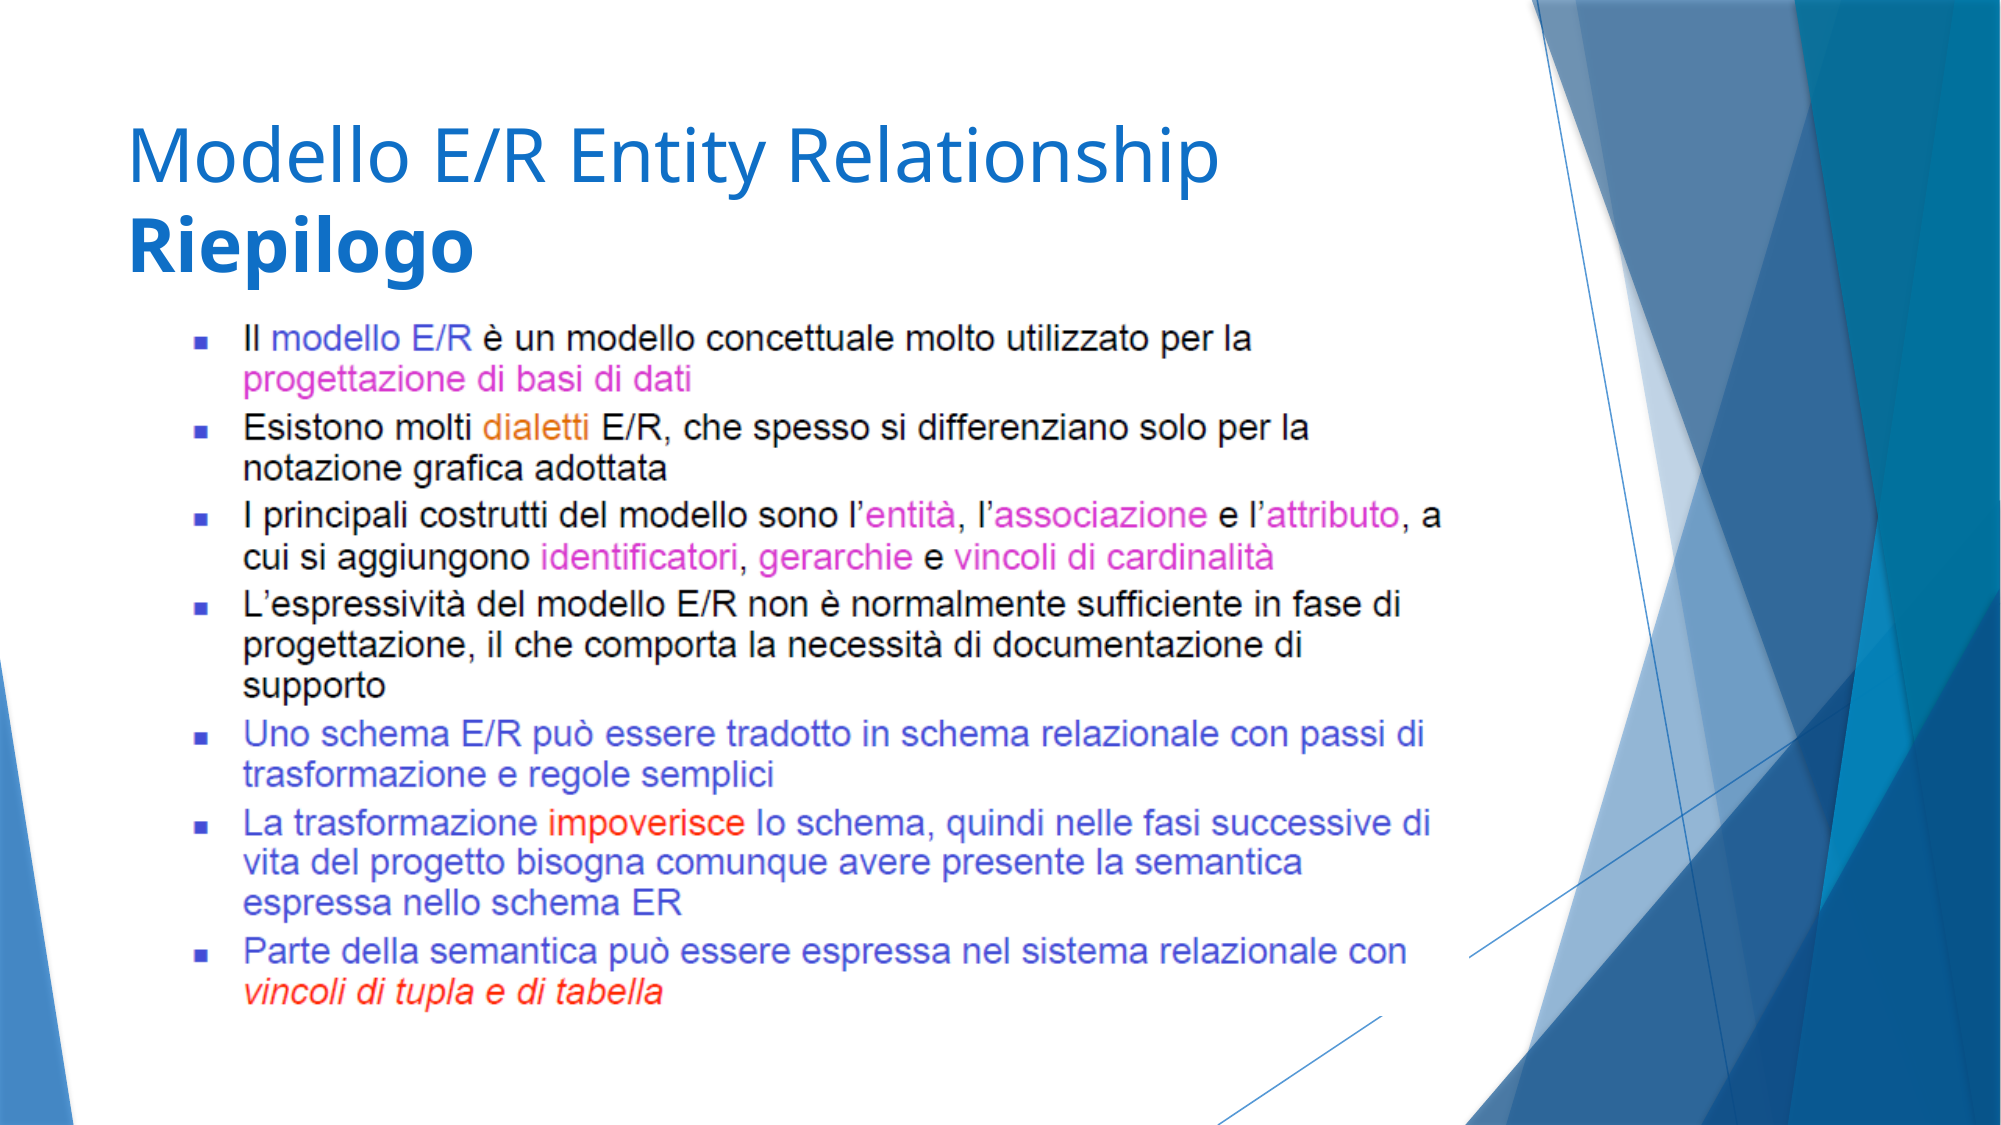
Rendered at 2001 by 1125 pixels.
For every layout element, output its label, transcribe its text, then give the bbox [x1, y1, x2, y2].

picture [173, 311, 1470, 1017]
title Modello E/R Entity Relationship Riepilogo [111, 99, 1522, 317]
